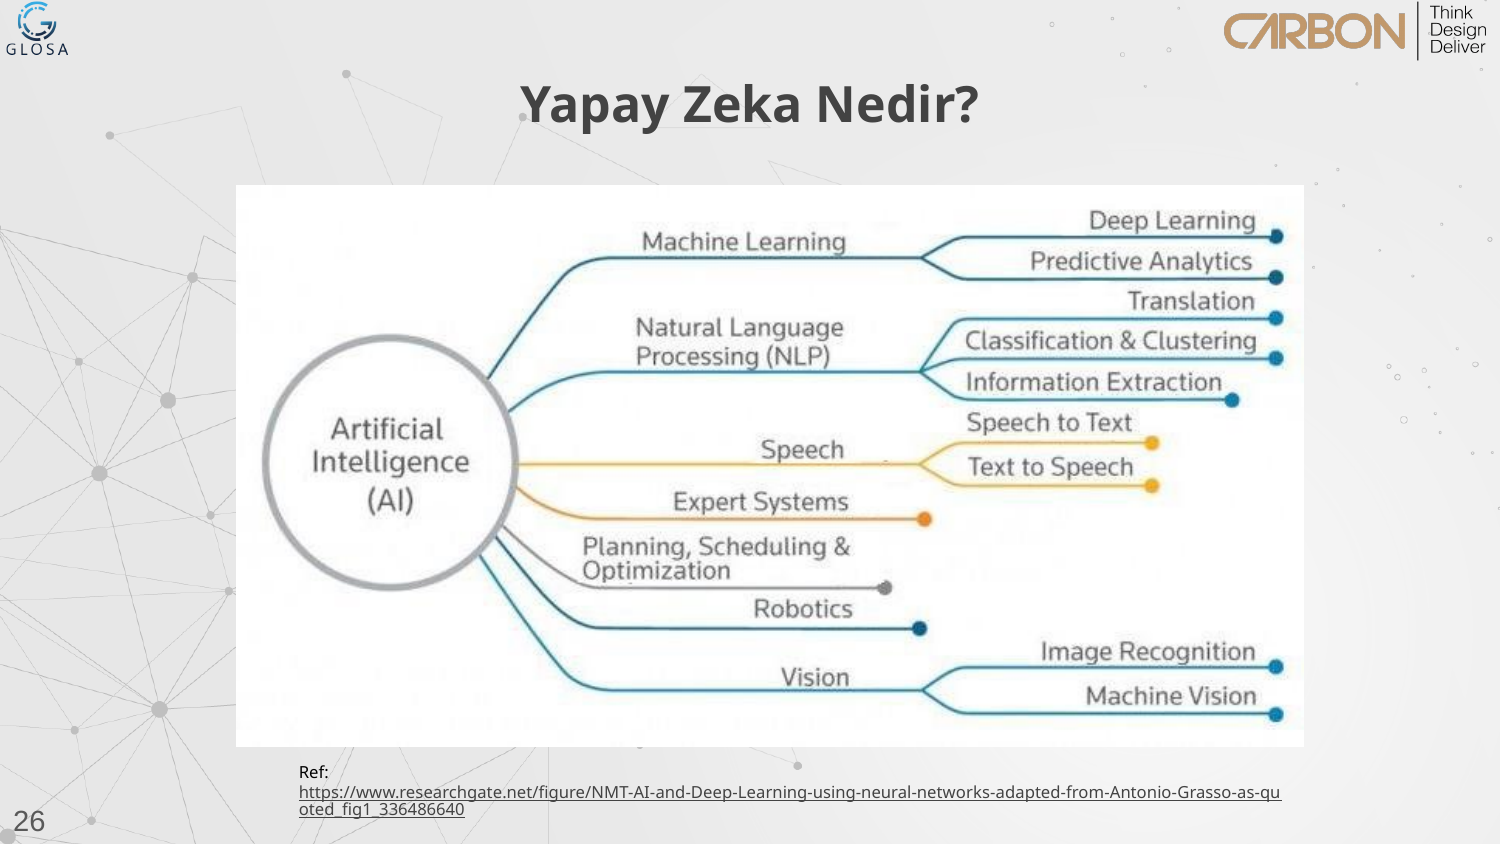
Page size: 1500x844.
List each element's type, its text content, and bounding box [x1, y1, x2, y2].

picture [236, 185, 1305, 748]
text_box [1, 0, 72, 69]
text_box Ref: https://www.researchgate.net/figure/NMT-AI-and-Deep-Learning-using-neural-networks-adapted-from-Antonio-Grasso-as-quoted_fig1_336486640 [260, 755, 1304, 840]
text_box 26 [0, 796, 68, 844]
title Yapay Zeka Nedir? [322, 57, 1178, 140]
picture [1209, 0, 1500, 66]
